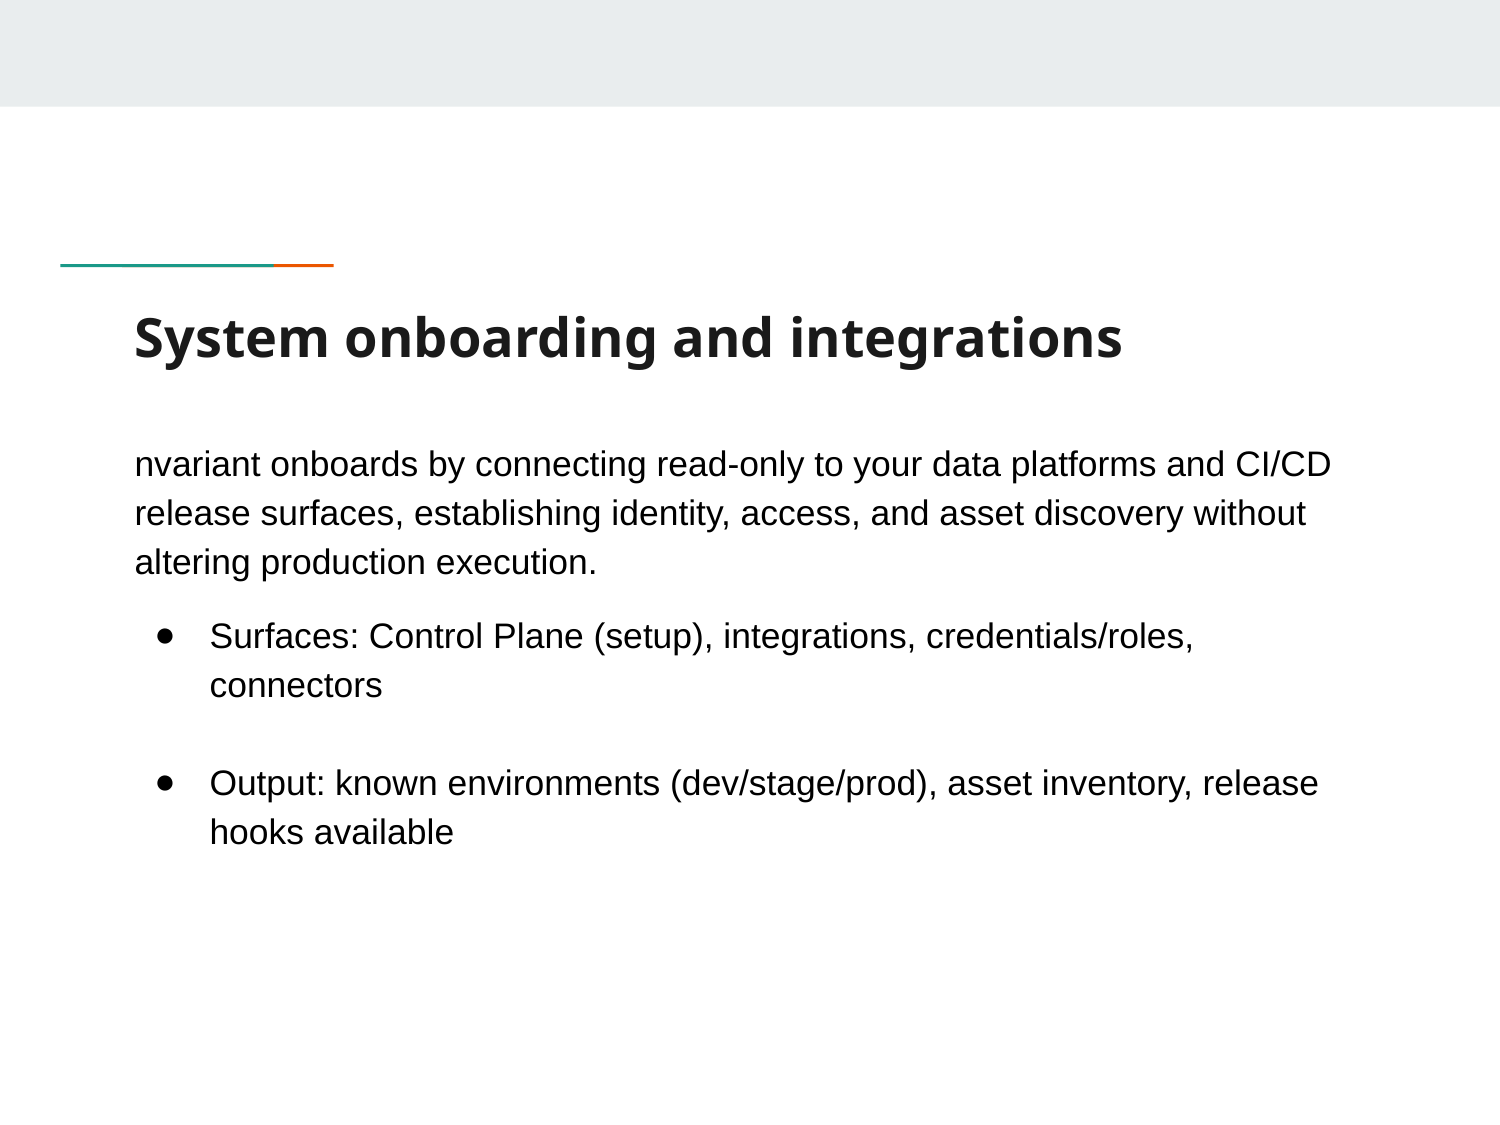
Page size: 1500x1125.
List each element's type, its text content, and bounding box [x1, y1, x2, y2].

title System onboarding and integrations [119, 288, 1381, 406]
list nvariant onboards by connecting read-only to your data platforms and CI/CD release surfaces, establishing identity, access, and asset discovery without altering production execution. Surfaces: Control Plane (setup), integrations, credentials/roles, connectors Output: known environments (dev/stage/prod), asset inventory, release hooks available [119, 420, 1381, 915]
